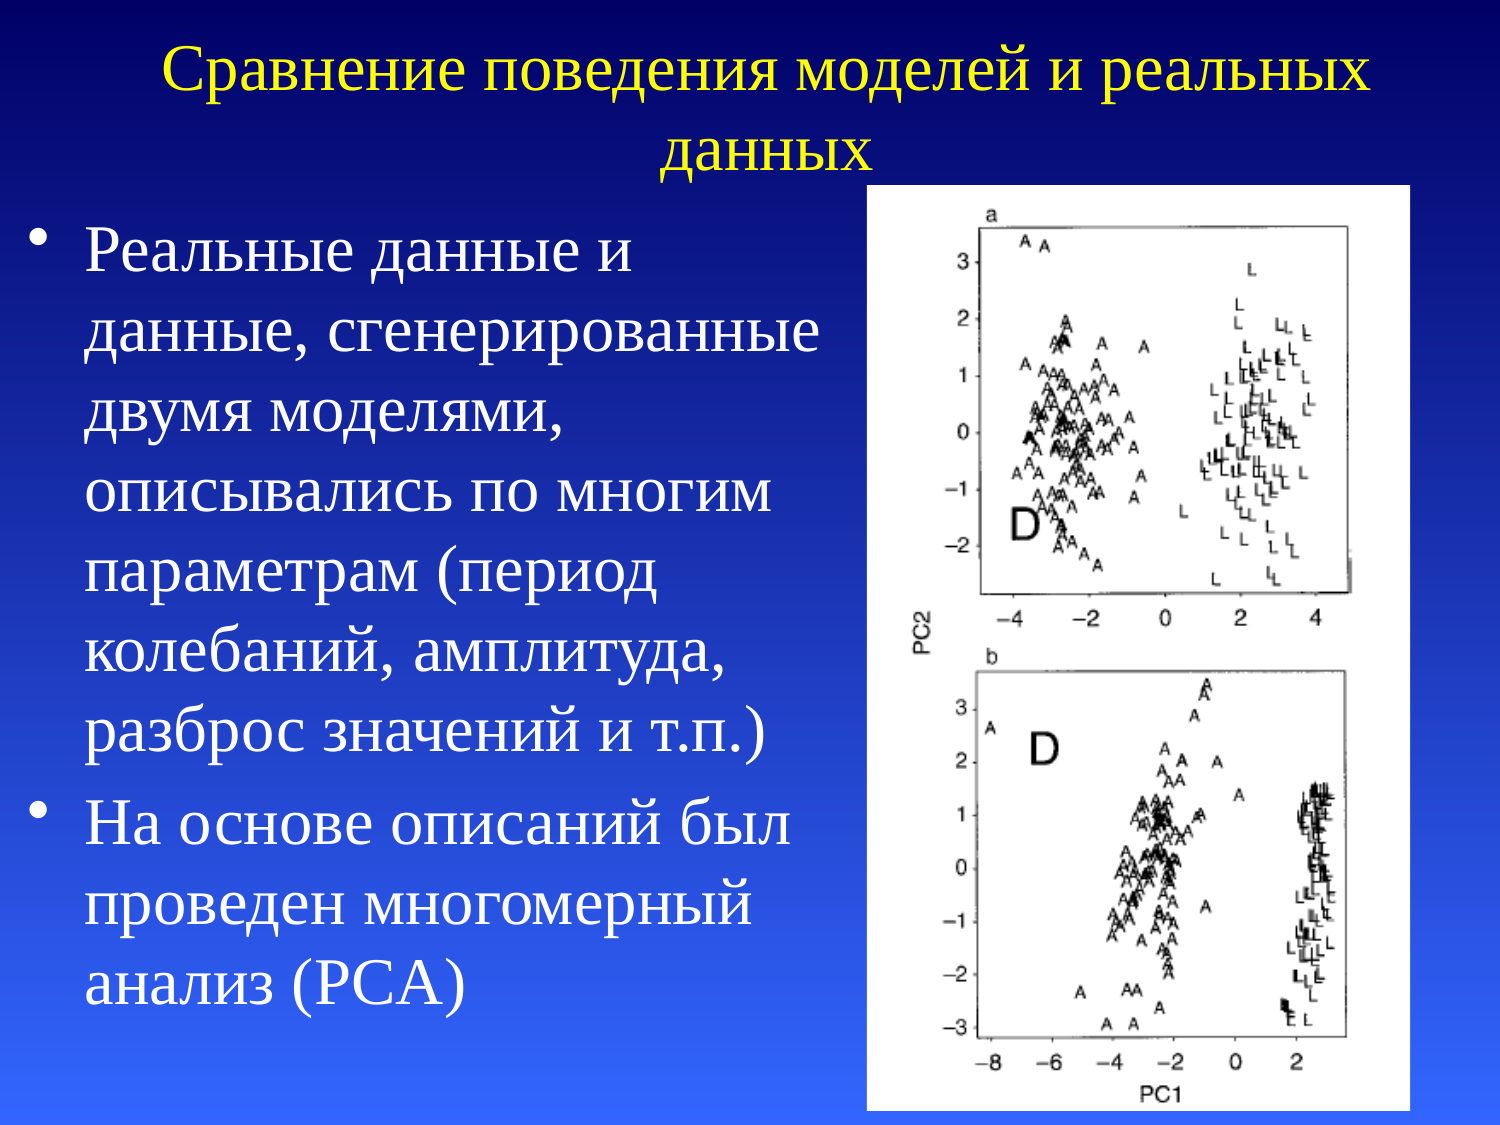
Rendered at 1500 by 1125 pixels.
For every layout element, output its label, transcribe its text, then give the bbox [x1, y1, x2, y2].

title Сравнение поведения моделей и реальных данных [129, 9, 1406, 198]
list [866, 185, 1411, 1111]
list Реальные данные и данные, сгенерированные двумя моделями, описывались по многим параметрам (период колебаний, амплитуда, разброс значений и т.п.) На основе описаний был проведен многомерный анализ (PCA) [12, 197, 853, 1001]
